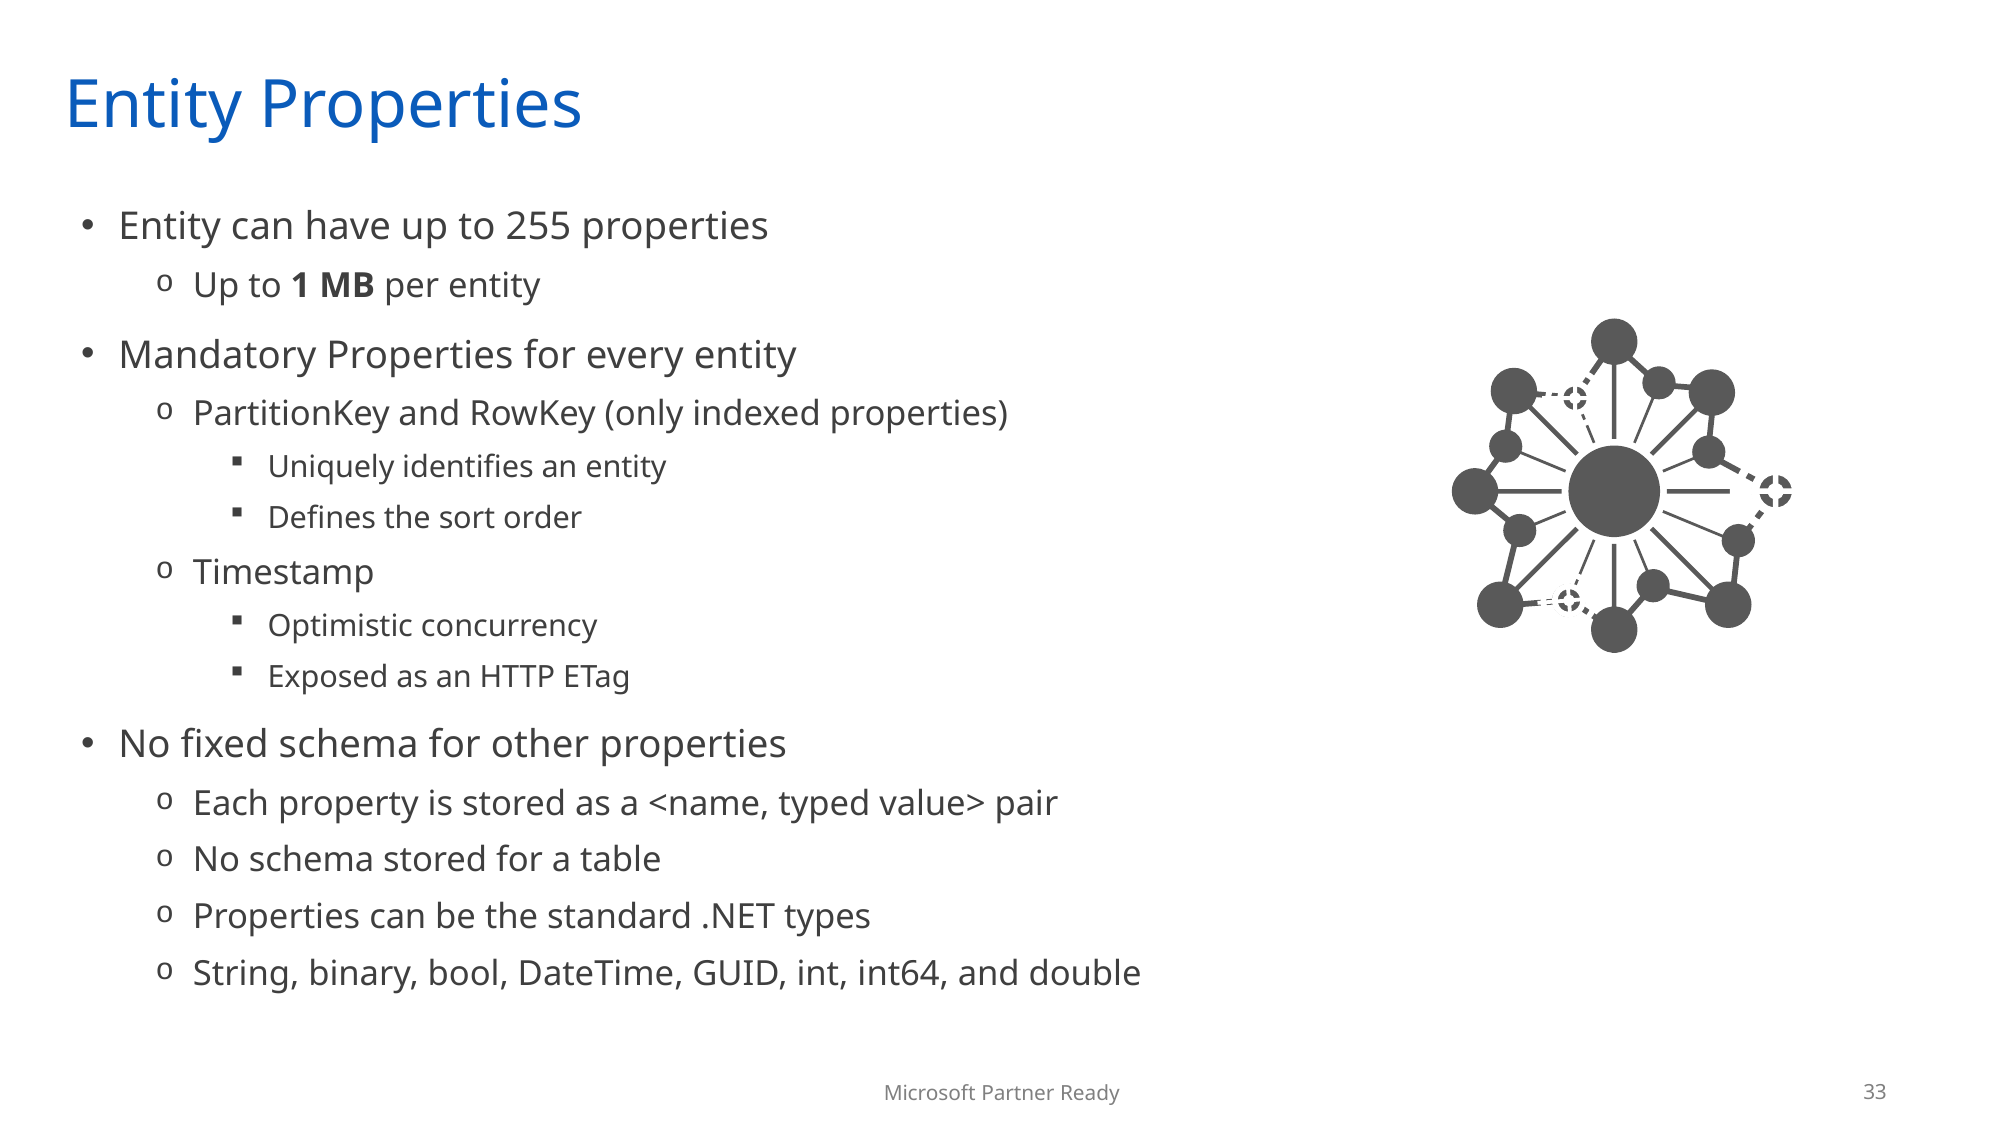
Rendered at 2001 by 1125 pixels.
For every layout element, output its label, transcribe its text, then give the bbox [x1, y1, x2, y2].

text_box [1451, 318, 1822, 653]
slide_number 33 [1451, 1062, 1902, 1123]
list Entity can have up to 255 properties Up to 1 MB per entity Mandatory Properties for every entity PartitionKey and RowKey (only indexed properties) Uniquely identifies an entity Defines the sort order Timestamp Optimistic concurrency Exposed as an HTTP ETag No fixed schema for other properties Each property is stored as a <name, typed value> pair No schema stored for a table Properties can be the standard .NET types String, binary, bool, DateTime, GUID, int, int64, and double [66, 187, 1899, 1001]
title Entity Properties [49, 49, 1899, 162]
